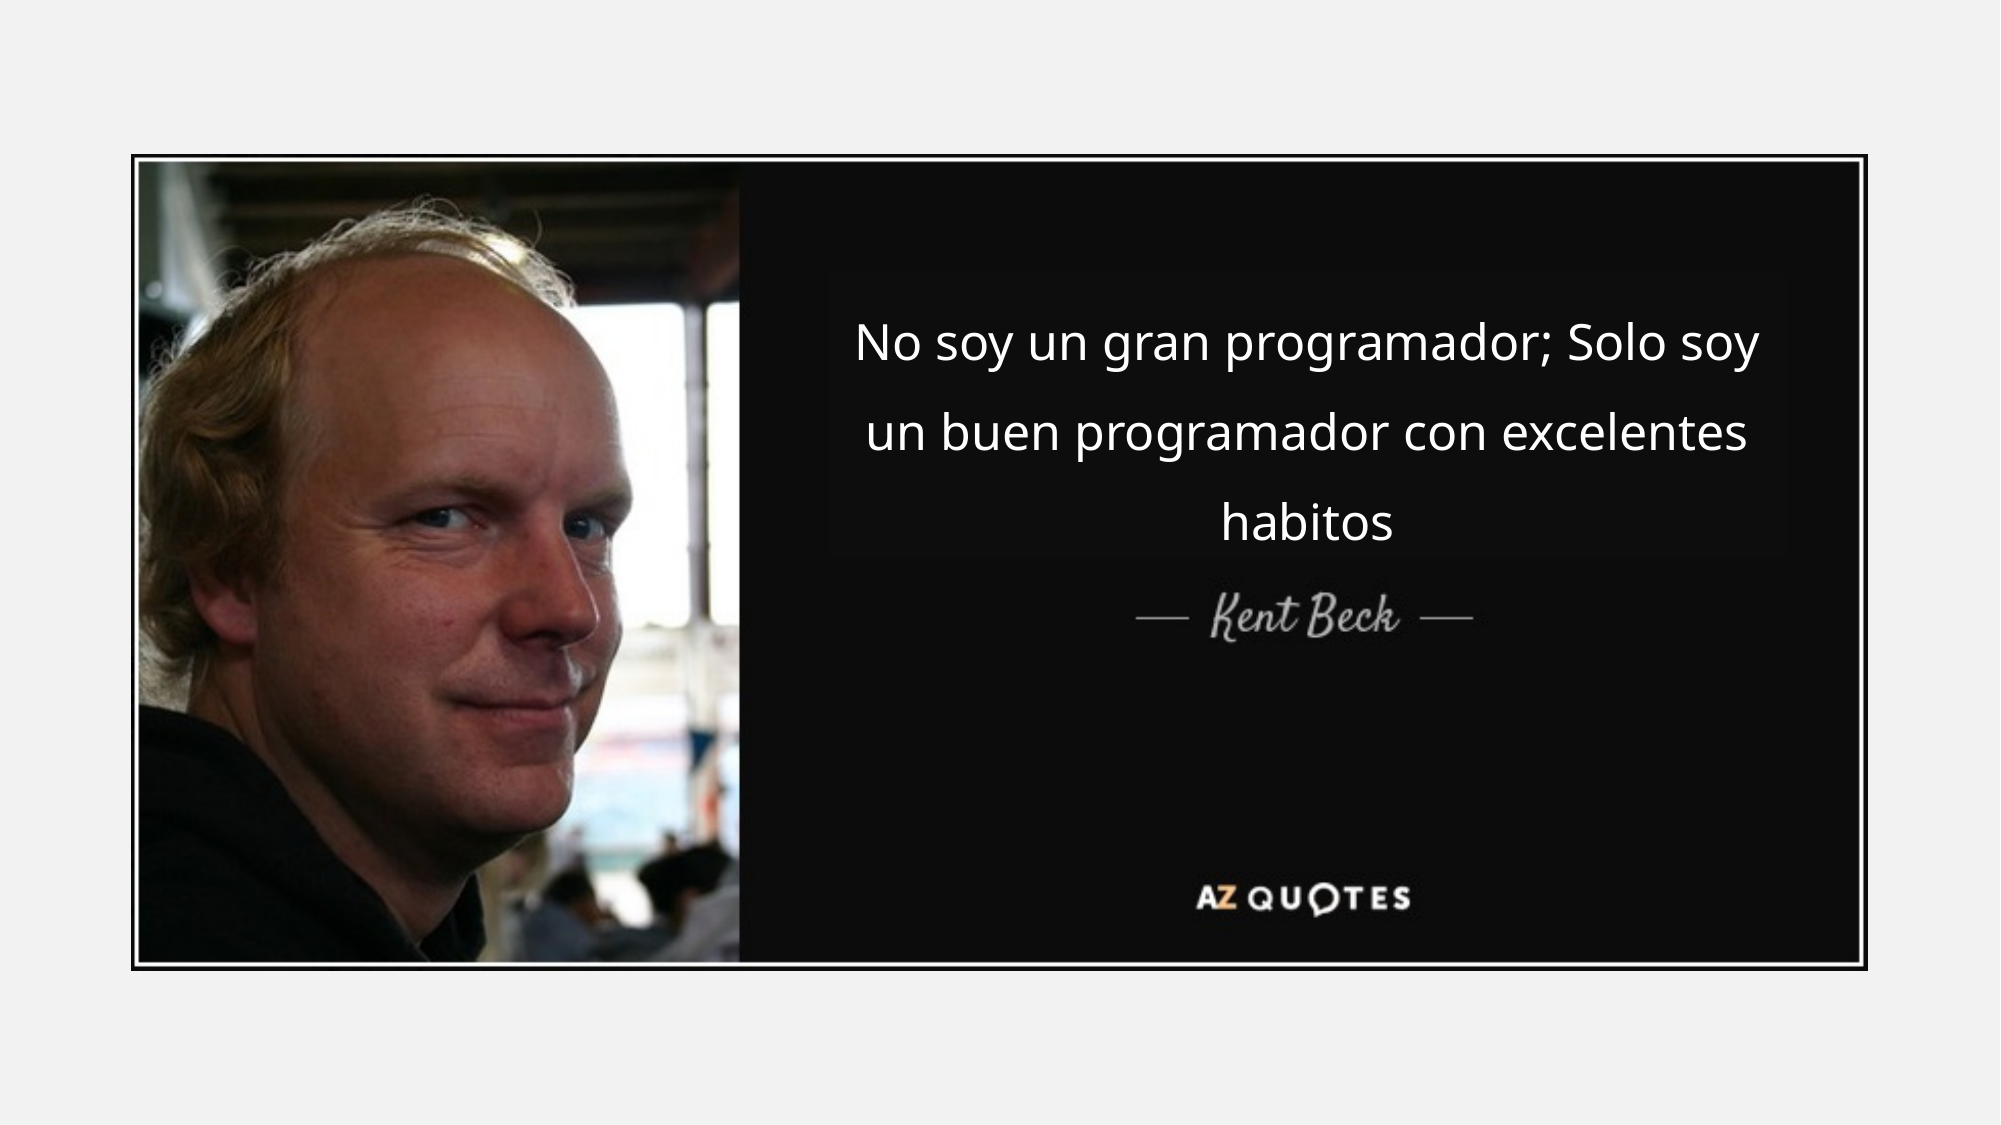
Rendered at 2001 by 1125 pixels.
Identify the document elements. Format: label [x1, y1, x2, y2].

text_box [0, 0, 2000, 1125]
list [131, 154, 1868, 971]
